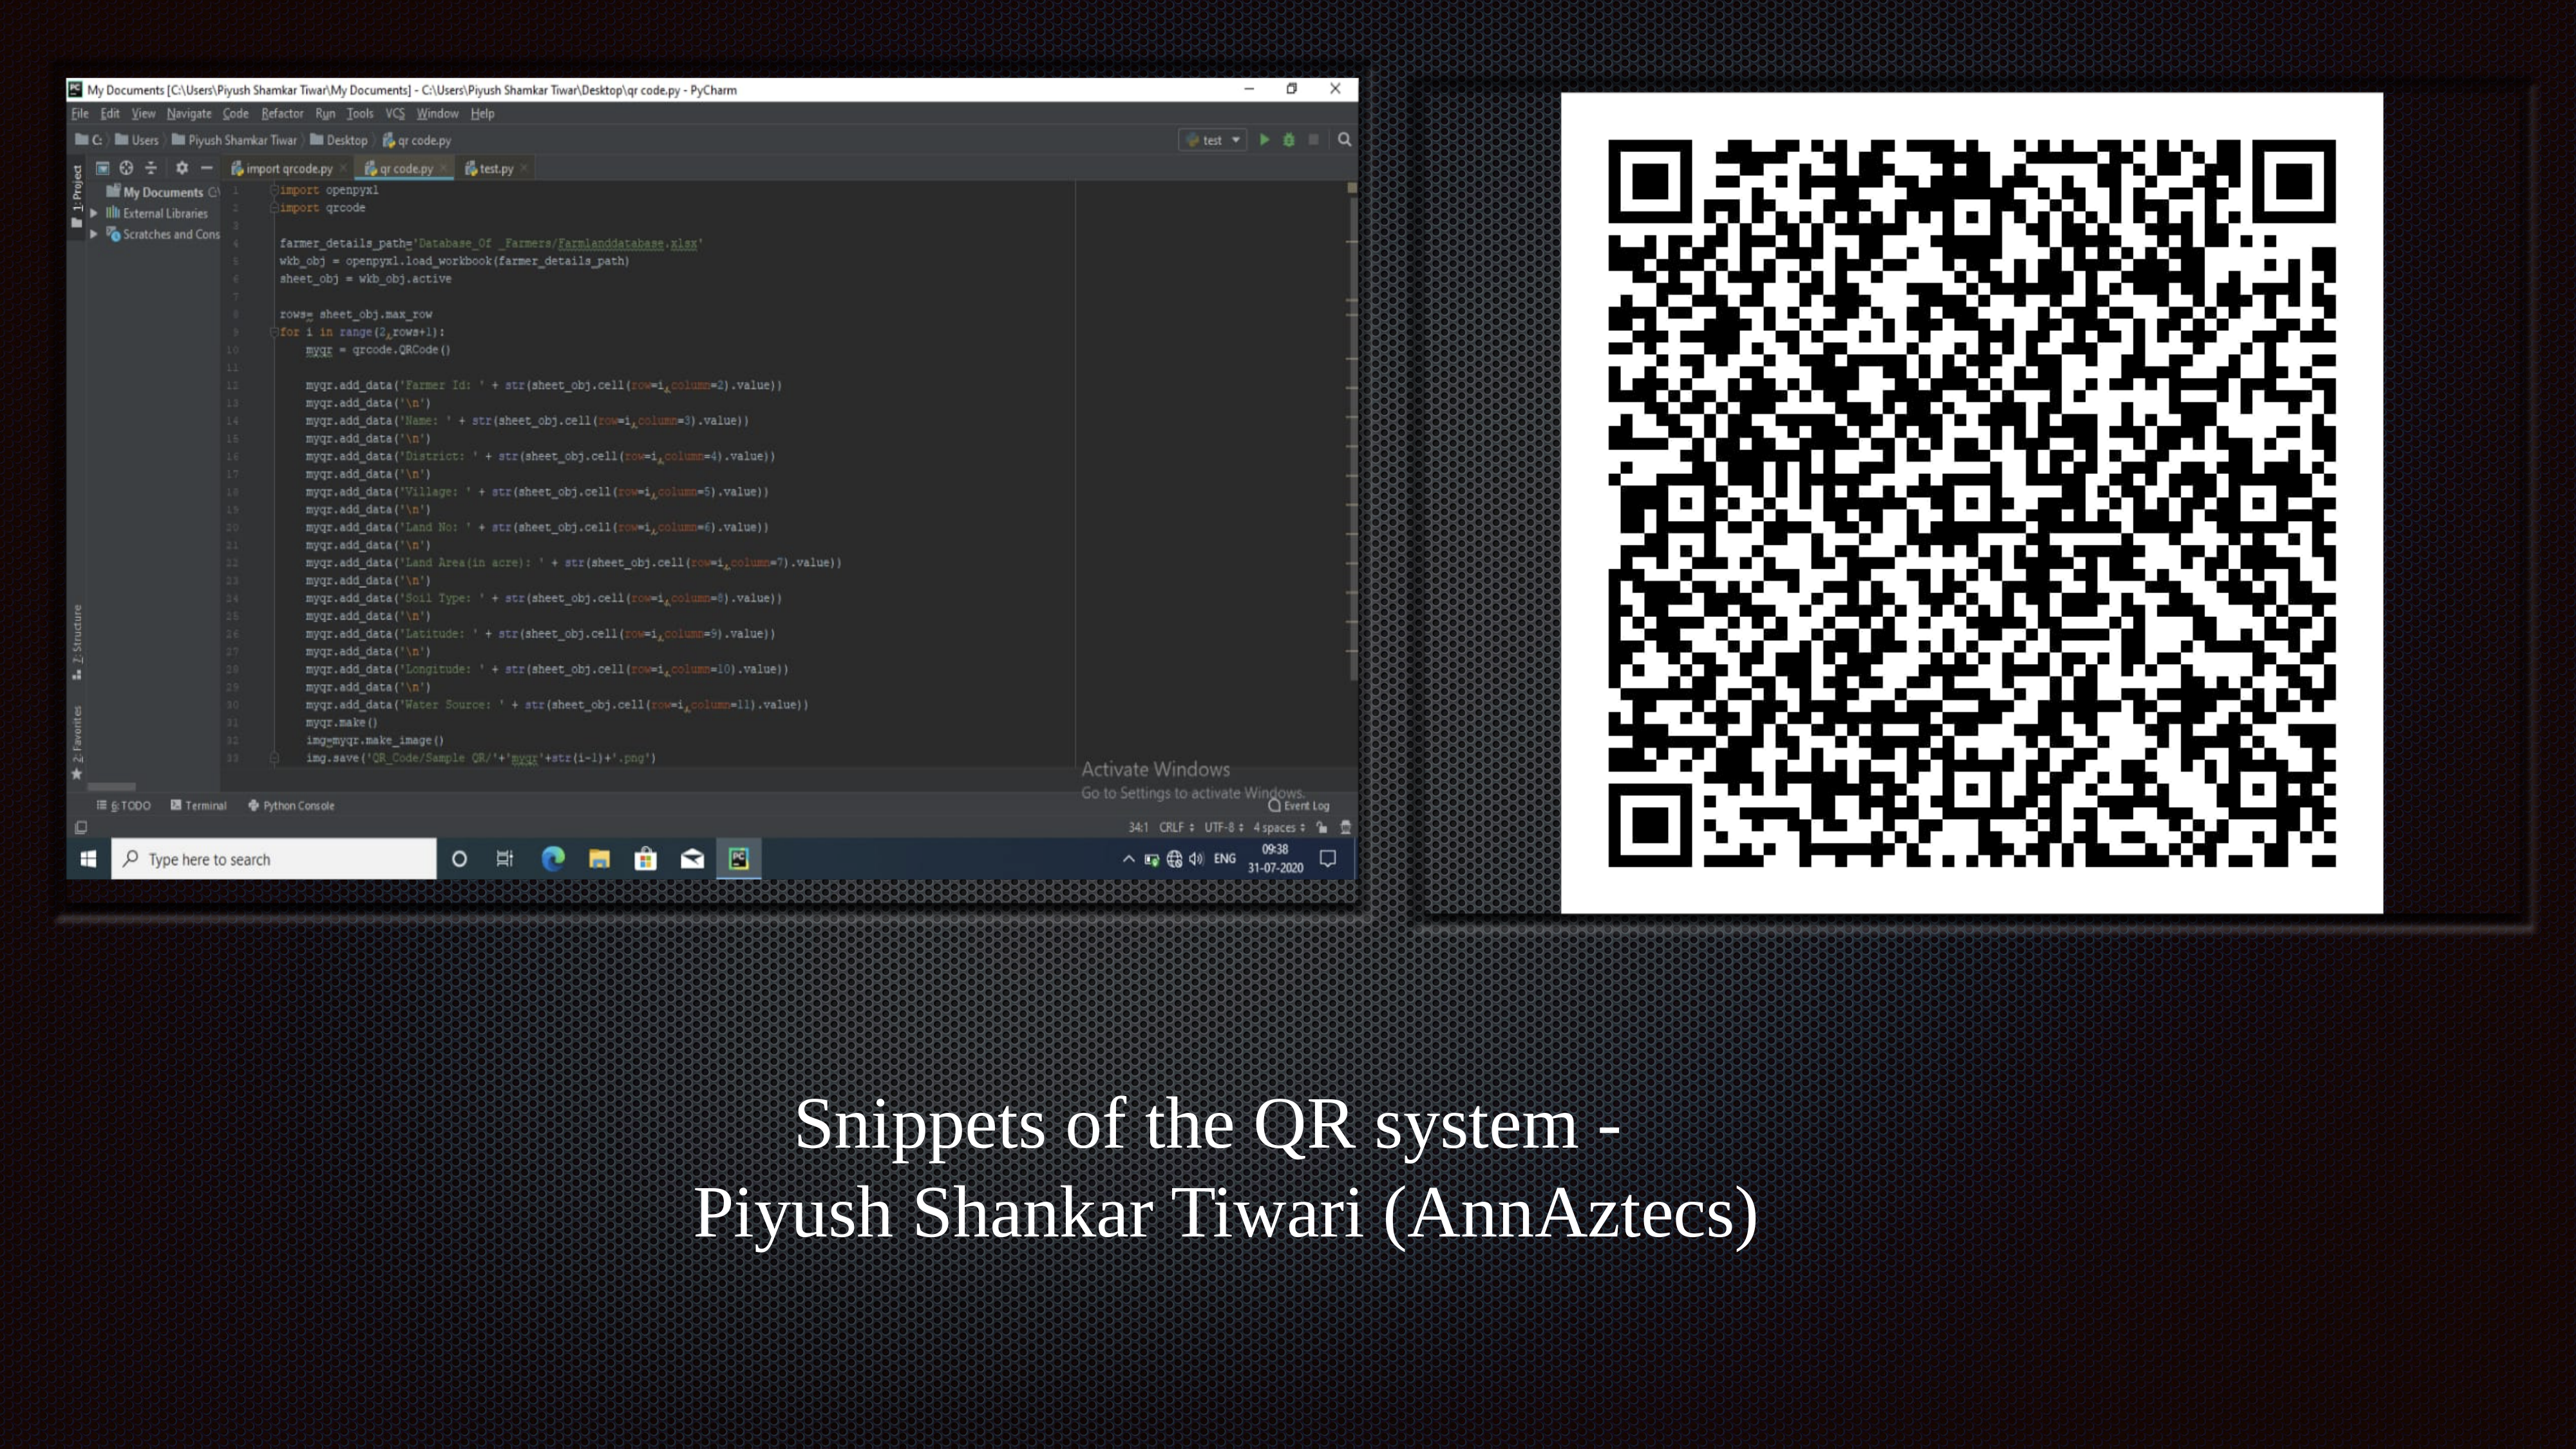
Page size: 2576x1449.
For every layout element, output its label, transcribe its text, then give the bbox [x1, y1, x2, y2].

picture [0, 0, 2576, 1449]
text_box Snippets of the QR system - Piyush Shankar Tiwari (AnnAztecs) [397, 1069, 2038, 1257]
